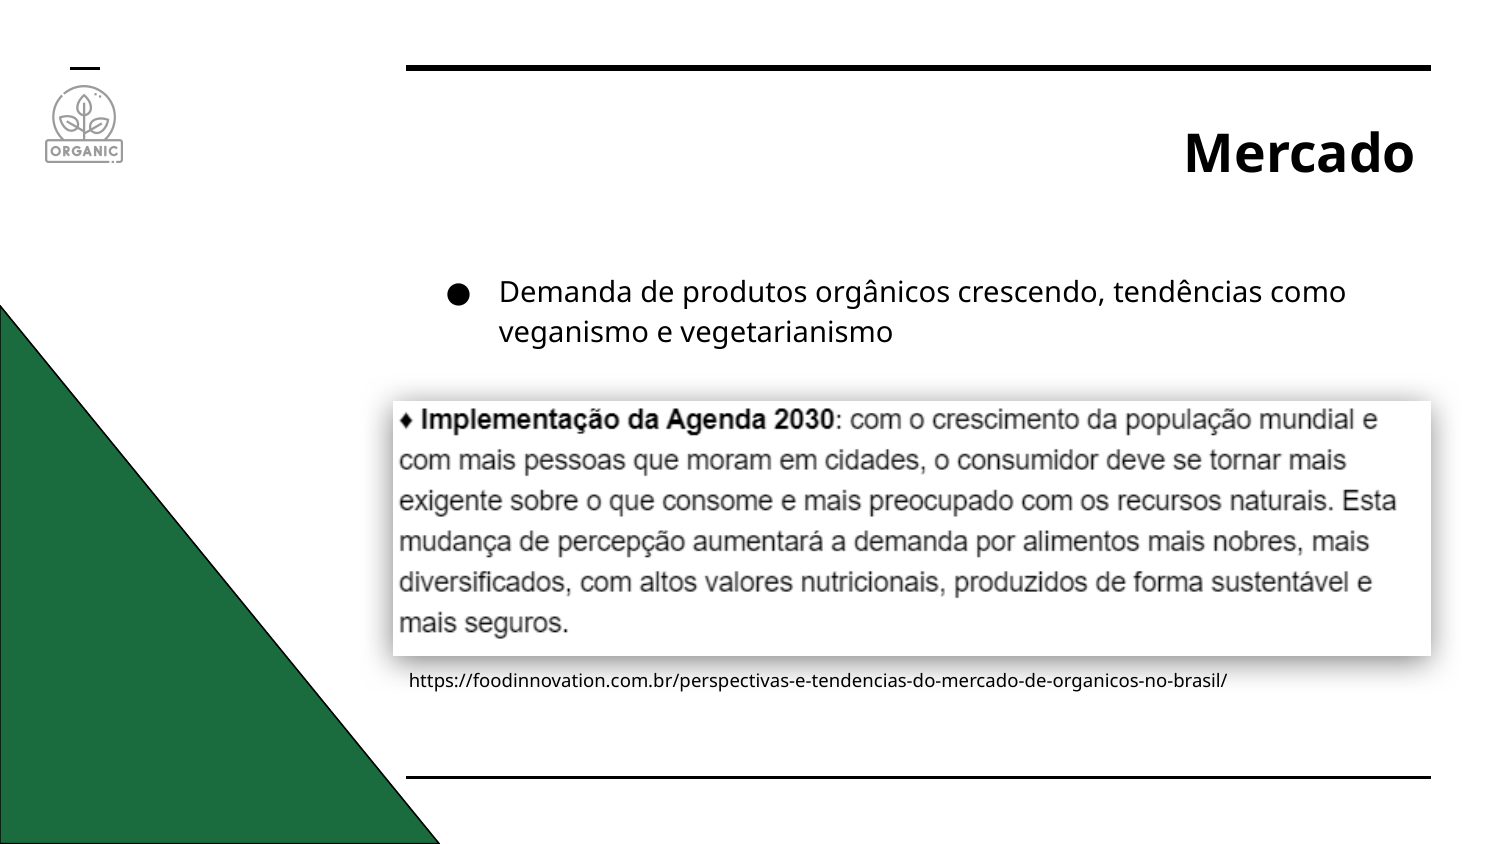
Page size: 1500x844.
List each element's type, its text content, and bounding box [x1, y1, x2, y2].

picture [393, 401, 1432, 657]
list https://foodinnovation.com.br/perspectivas-e-tendencias-do-mercado-de-organicos-no-brasil/ [393, 679, 1431, 711]
title Mercado [393, 94, 1431, 199]
text_box [0, 305, 440, 844]
text_box Demanda de produtos orgânicos crescendo, tendências como veganismo e vegetarianismo [408, 253, 1431, 364]
picture [45, 85, 123, 163]
